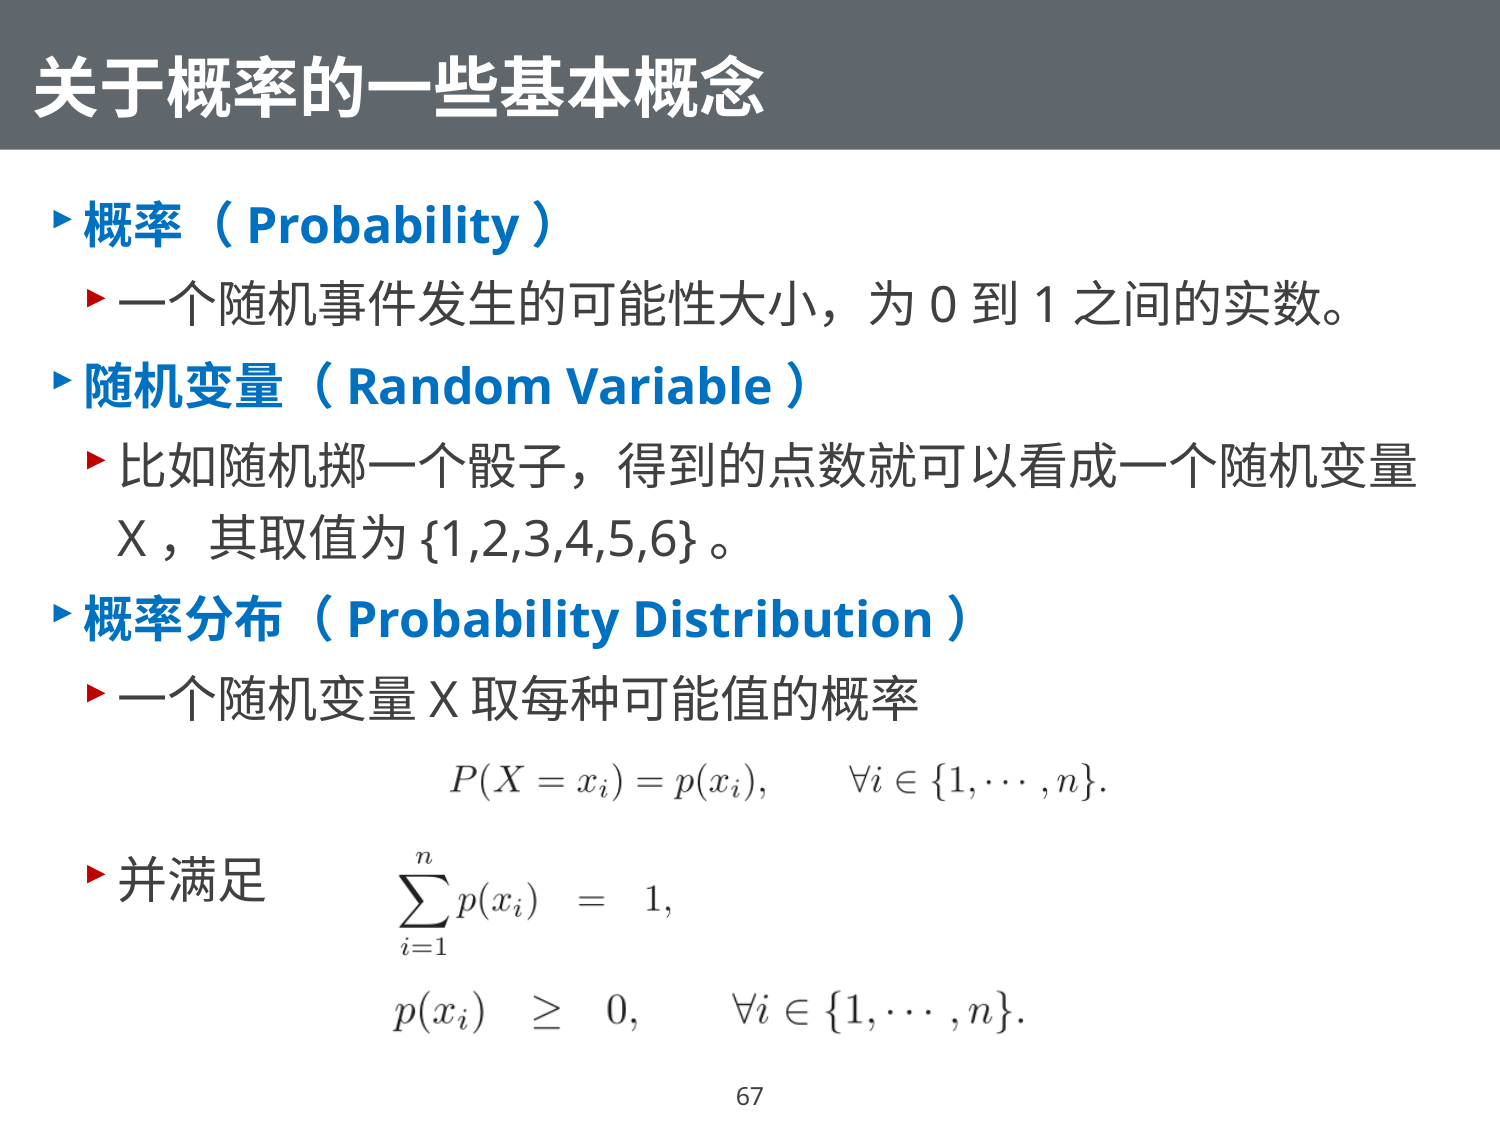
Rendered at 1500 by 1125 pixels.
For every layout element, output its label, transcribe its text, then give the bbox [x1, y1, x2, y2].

picture [437, 727, 1114, 826]
list 概率（Probability） 一个随机事件发生的可能性大小，为0到1之间的实数。 随机变量（Random Variable） 比如随机掷一个骰子，得到的点数就可以看成一个随机变量X，其取值为{1,2,3,4,5,6}。 概率分布（Probability Distribution） 一个随机变量X取每种可能值的概率 并满足 [35, 173, 1500, 1043]
title 关于概率的一些基本概念 [17, 16, 1483, 134]
picture [360, 838, 1035, 1043]
